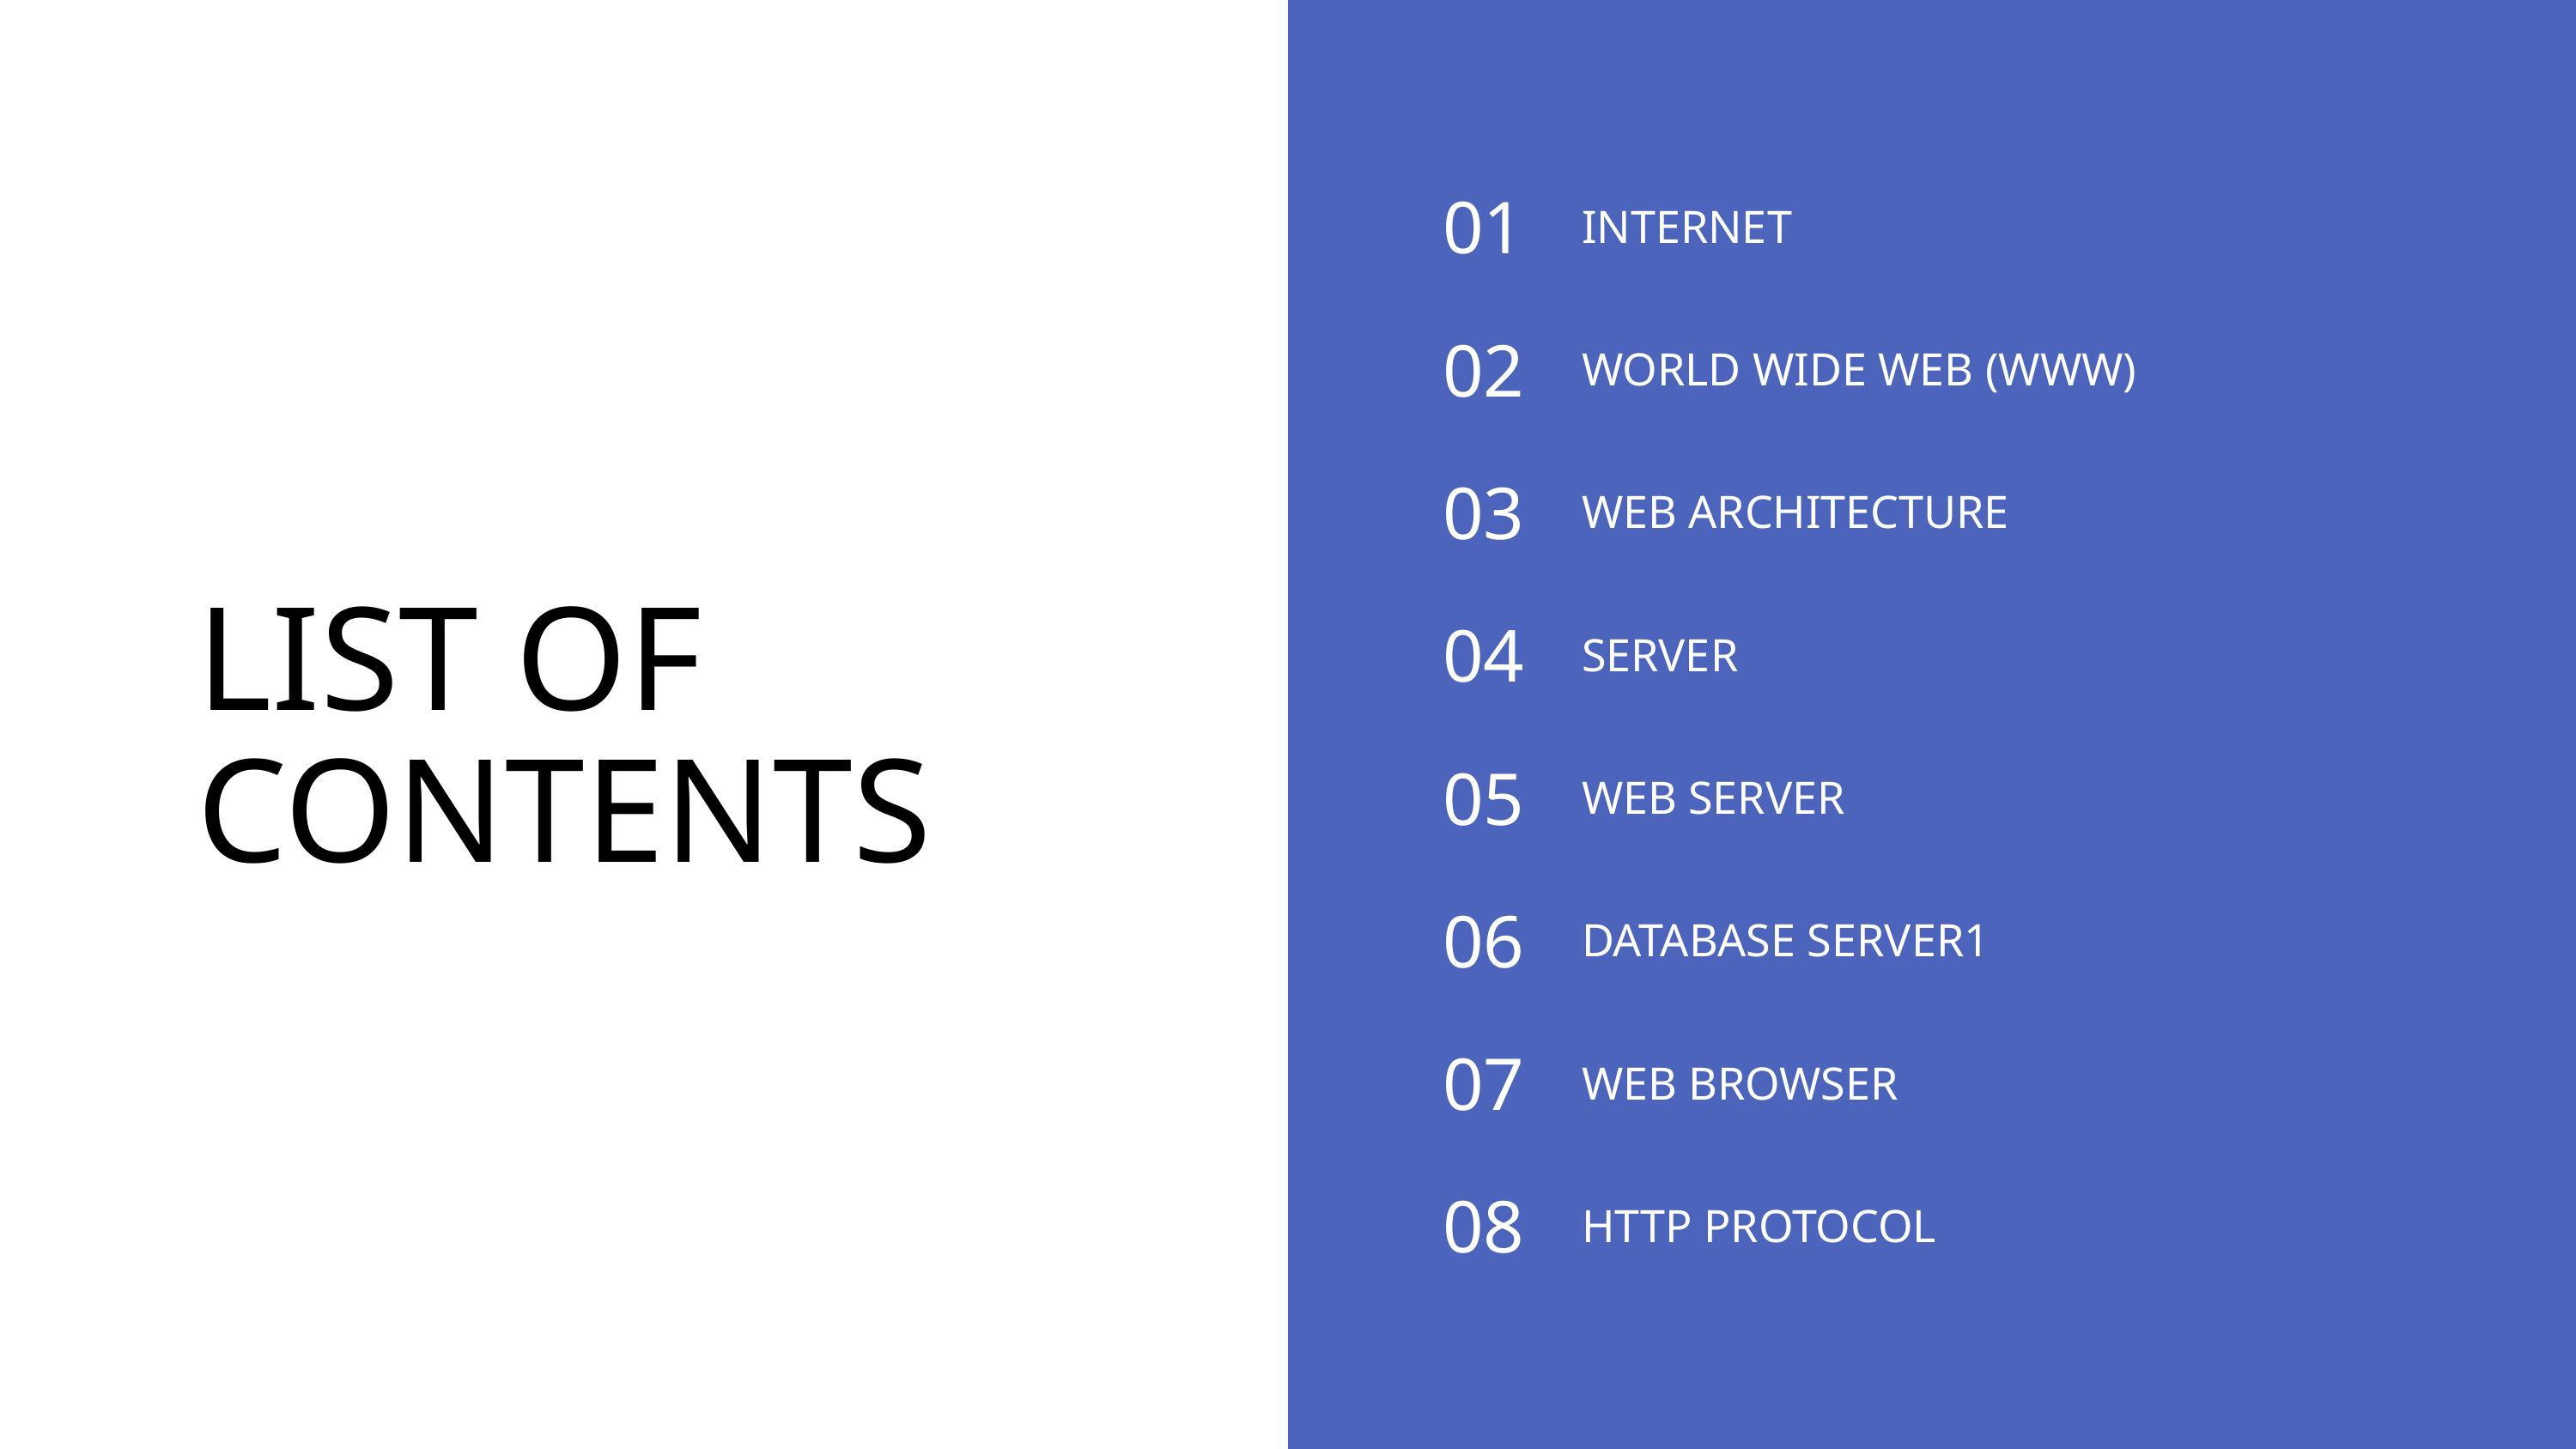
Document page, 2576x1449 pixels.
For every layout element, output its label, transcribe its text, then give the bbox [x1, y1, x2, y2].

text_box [1287, 0, 2576, 1449]
text_box LIST OF CONTENTS [197, 587, 1025, 892]
